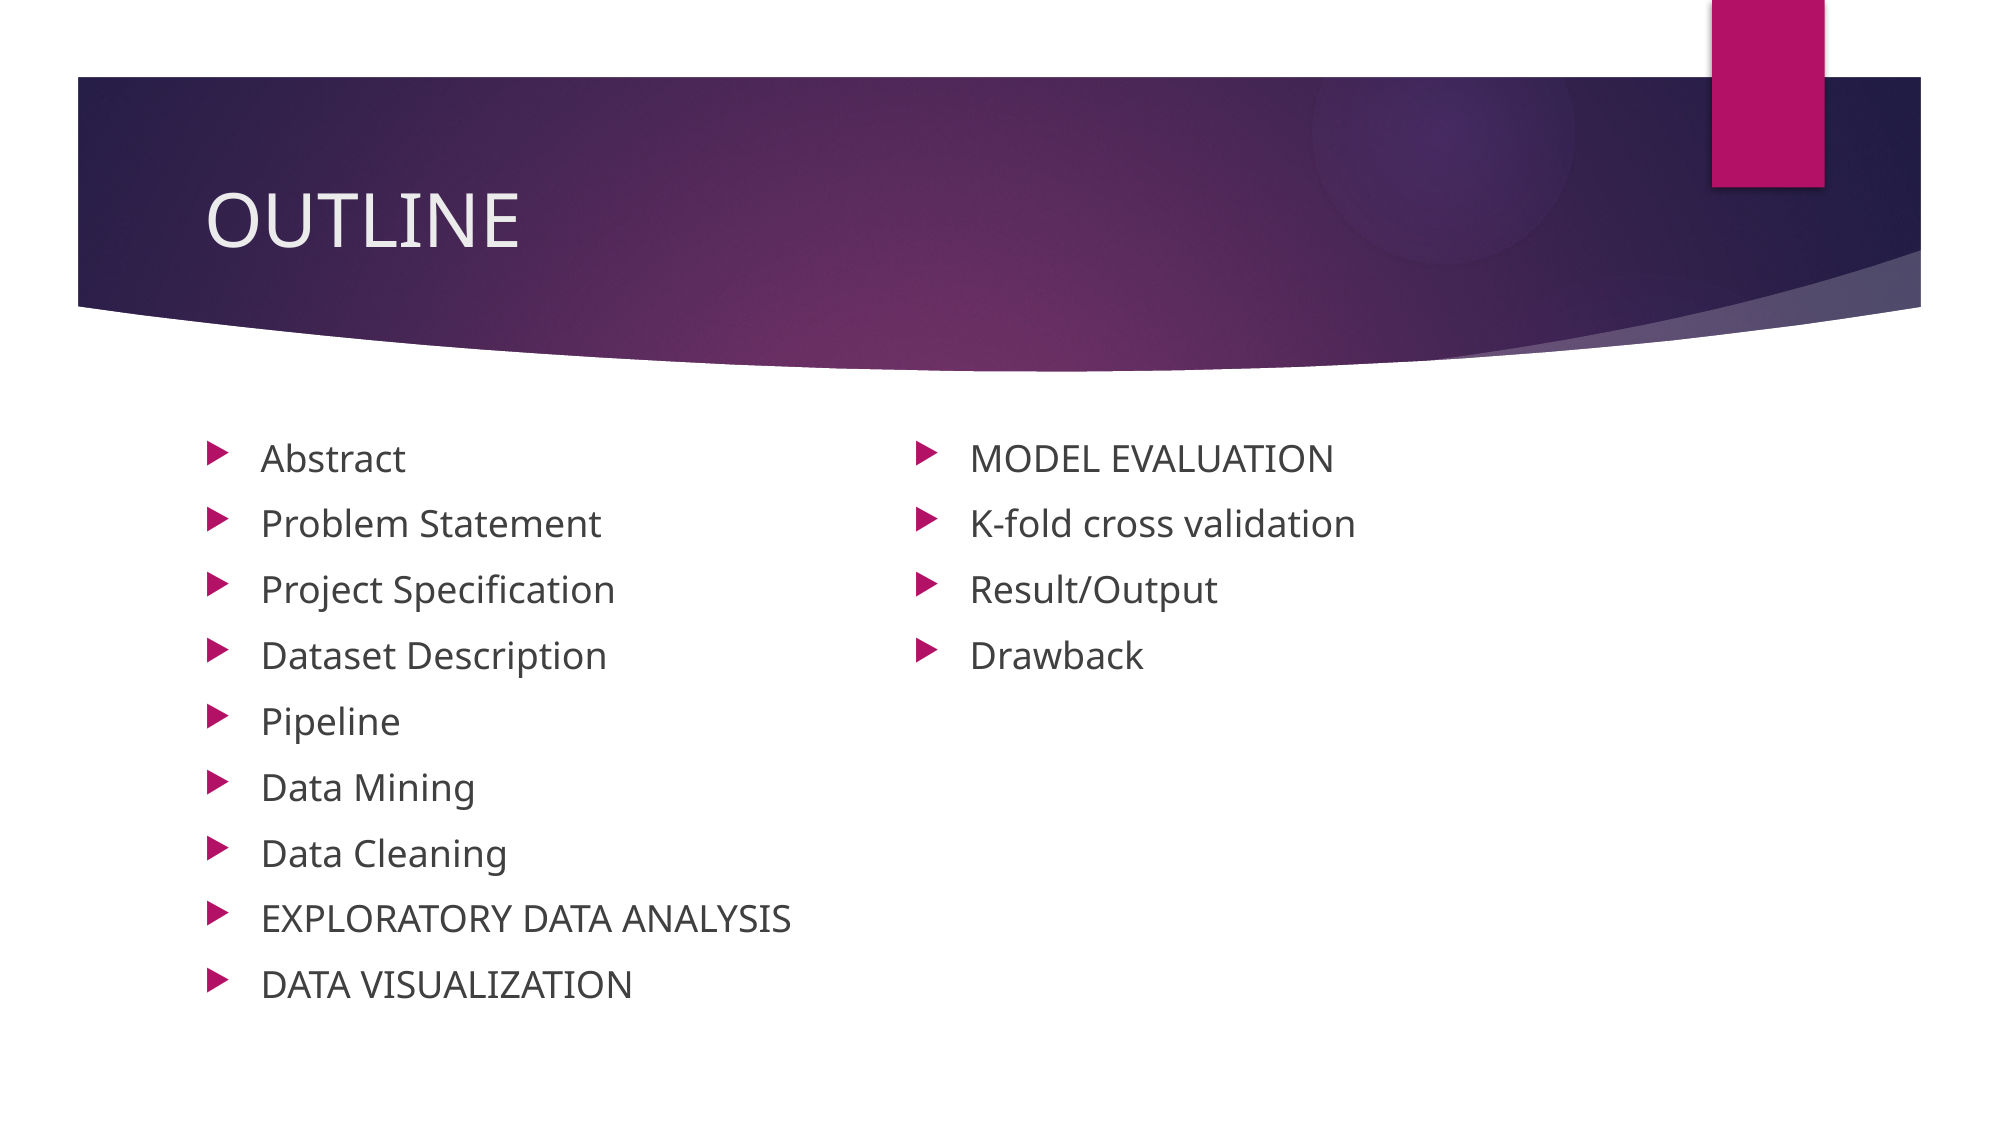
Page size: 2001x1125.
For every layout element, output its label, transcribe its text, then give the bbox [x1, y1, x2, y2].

list Abstract Problem Statement Project Specification Dataset Description Pipeline Data Mining Data Cleaning EXPLORATORY DATA ANALYSIS DATA VISUALIZATION MODEL EVALUATION K-fold cross validation Result/Output Drawback [189, 427, 1638, 1061]
title OUTLINE [189, 159, 1627, 276]
